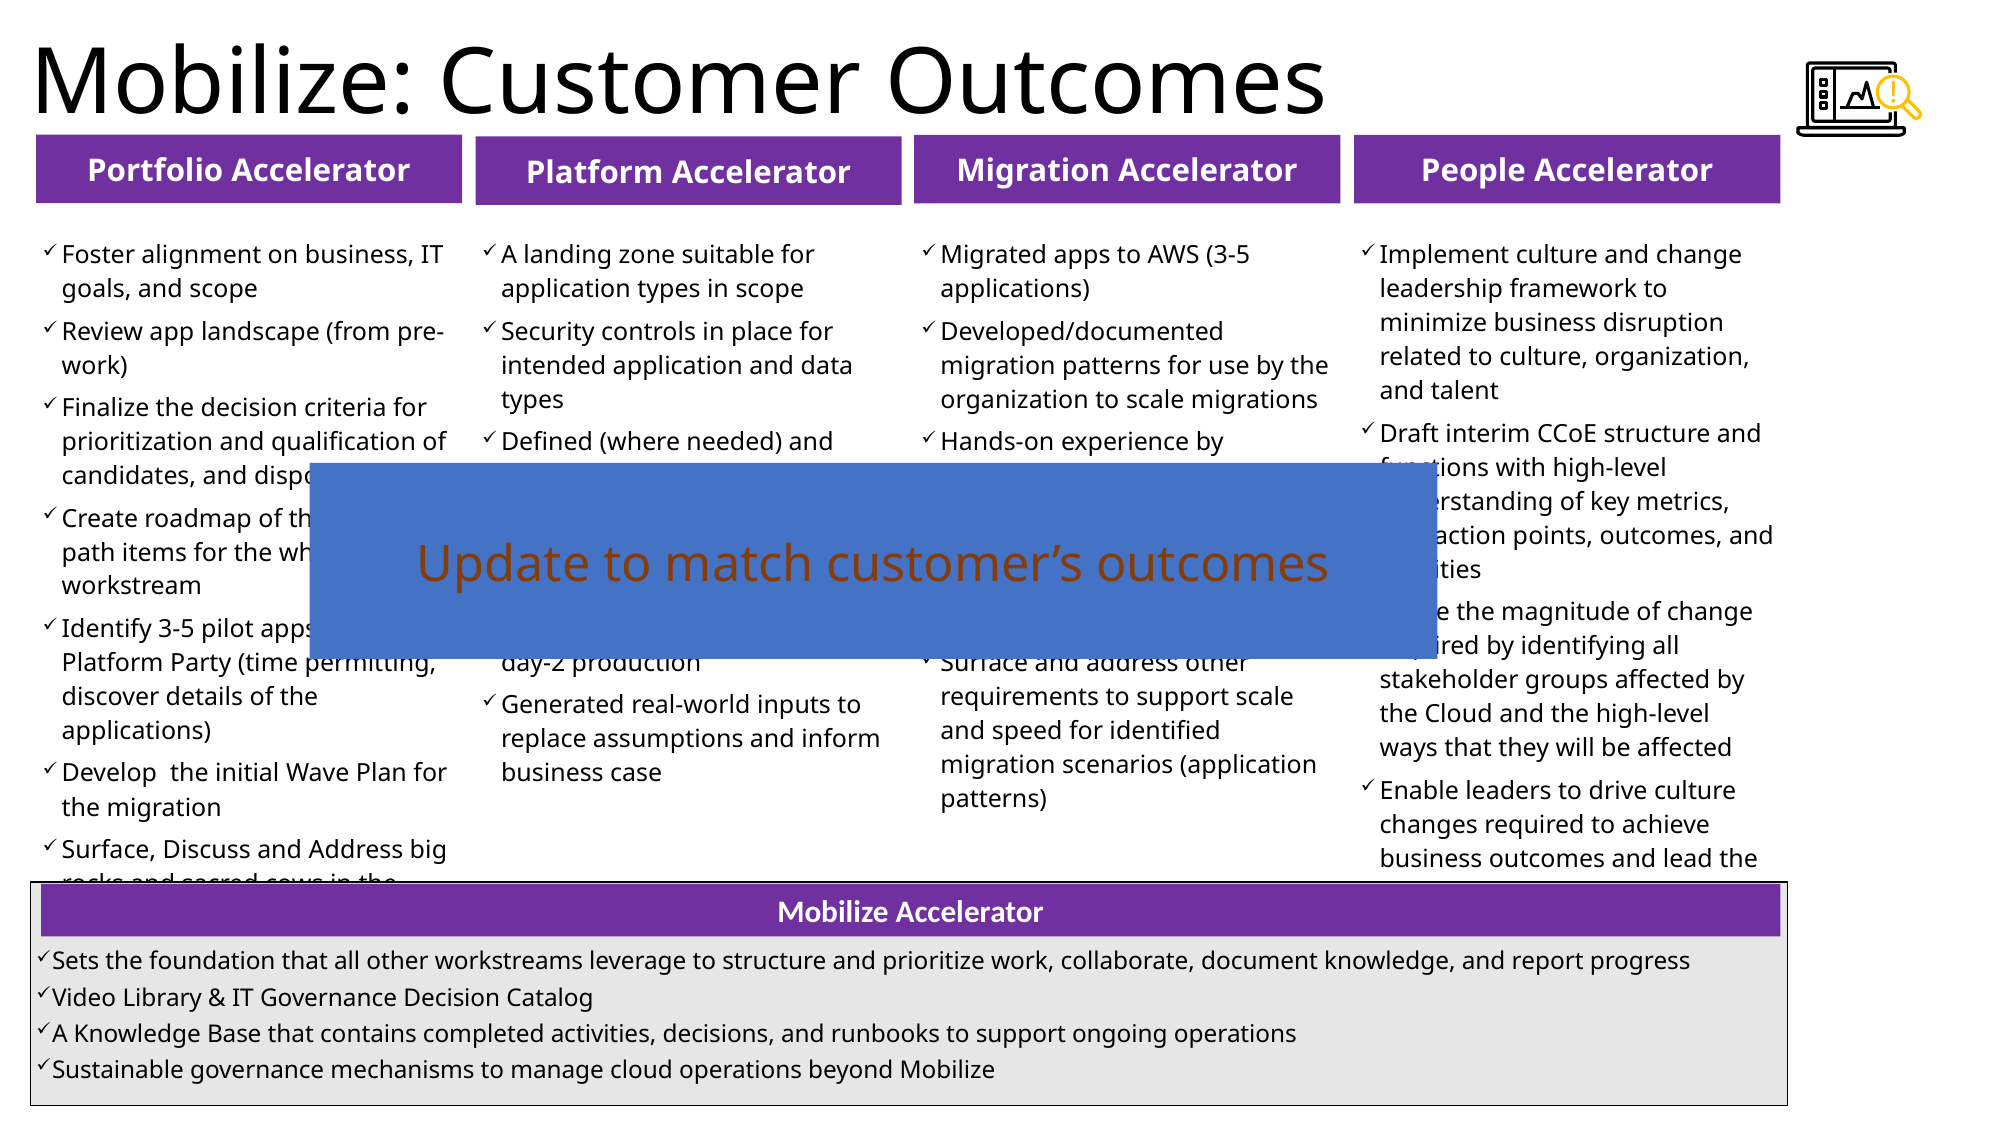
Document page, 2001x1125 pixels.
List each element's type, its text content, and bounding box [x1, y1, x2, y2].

text_box Migration Accelerator [914, 134, 1341, 204]
table_header Migrated apps to AWS (3-5 applications) Developed/documented migration patterns for use by the organization to scale migrations Hands-on experience by collaborating with migration experts Adapted day-2 operations and security model in place and running for in-target applications Surface and address other requirements to support scale and speed for identified migration scenarios (application patterns) [910, 659, 1347, 881]
text_box Sets the foundation that all other workstreams leverage to structure and prioritize work, collaborate, document knowledge, and report progress Video Library & IT Governance Decision Catalog A Knowledge Base that contains completed activities, decisions, and runbooks to support ongoing operations Sustainable governance mechanisms to manage cloud operations beyond Mobilize [21, 938, 1705, 1125]
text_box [1767, 61, 1951, 186]
table_header A landing zone suitable for application types in scope Security controls in place for intended application and data types Defined (where needed) and ratified accountability between stakeholder teams Adapted operational procedures for critical domains Simulated production needs for day-2 production Generated real-world inputs to replace assumptions and inform business case [470, 659, 908, 881]
table_header Migrated apps to AWS (3-5 applications) Developed/documented migration patterns for use by the organization to scale migrations Hands-on experience by collaborating with migration experts Adapted day-2 operations and security model in place and running for in-target applications Surface and address other requirements to support scale and speed for identified migration scenarios (application patterns) [910, 129, 1347, 462]
text_box Mobilize Accelerator [41, 883, 1781, 937]
text_box Portfolio Accelerator [35, 134, 463, 204]
table_header A landing zone suitable for application types in scope Security controls in place for intended application and data types Defined (where needed) and ratified accountability between stakeholder teams Adapted operational procedures for critical domains Simulated production needs for day-2 production Generated real-world inputs to replace assumptions and inform business case [470, 129, 908, 462]
table_header Implement culture and change leadership framework to minimize business disruption related to culture, organization, and talent Draft interim CCoE structure and functions with high-level understanding of key metrics, interaction points, outcomes, and activities Scope the magnitude of change required by identifying all stakeholder groups affected by the Cloud and the high-level ways that they will be affected Enable leaders to drive culture changes required to achieve business outcomes and lead the organizational journey [1349, 129, 1787, 881]
text_box Update to match customer’s outcomes [309, 462, 1438, 659]
table_header Foster alignment on business, IT goals, and scope Review app landscape (from pre-work) Finalize the decision criteria for prioritization and qualification of candidates, and disposition Create roadmap of the critical path items for the whole workstream Identify 3-5 pilot apps for a Platform Party (time permitting, discover details of the applications) Develop the initial Wave Plan for the migration Surface, Discuss and Address big rocks and sacred cows in the wave plan [31, 129, 469, 881]
text_box People Accelerator [1354, 134, 1781, 204]
title Mobilize: Customer Outcomes [0, 10, 1923, 199]
text_box Platform Accelerator [475, 136, 902, 205]
text_box [30, 881, 1788, 1106]
